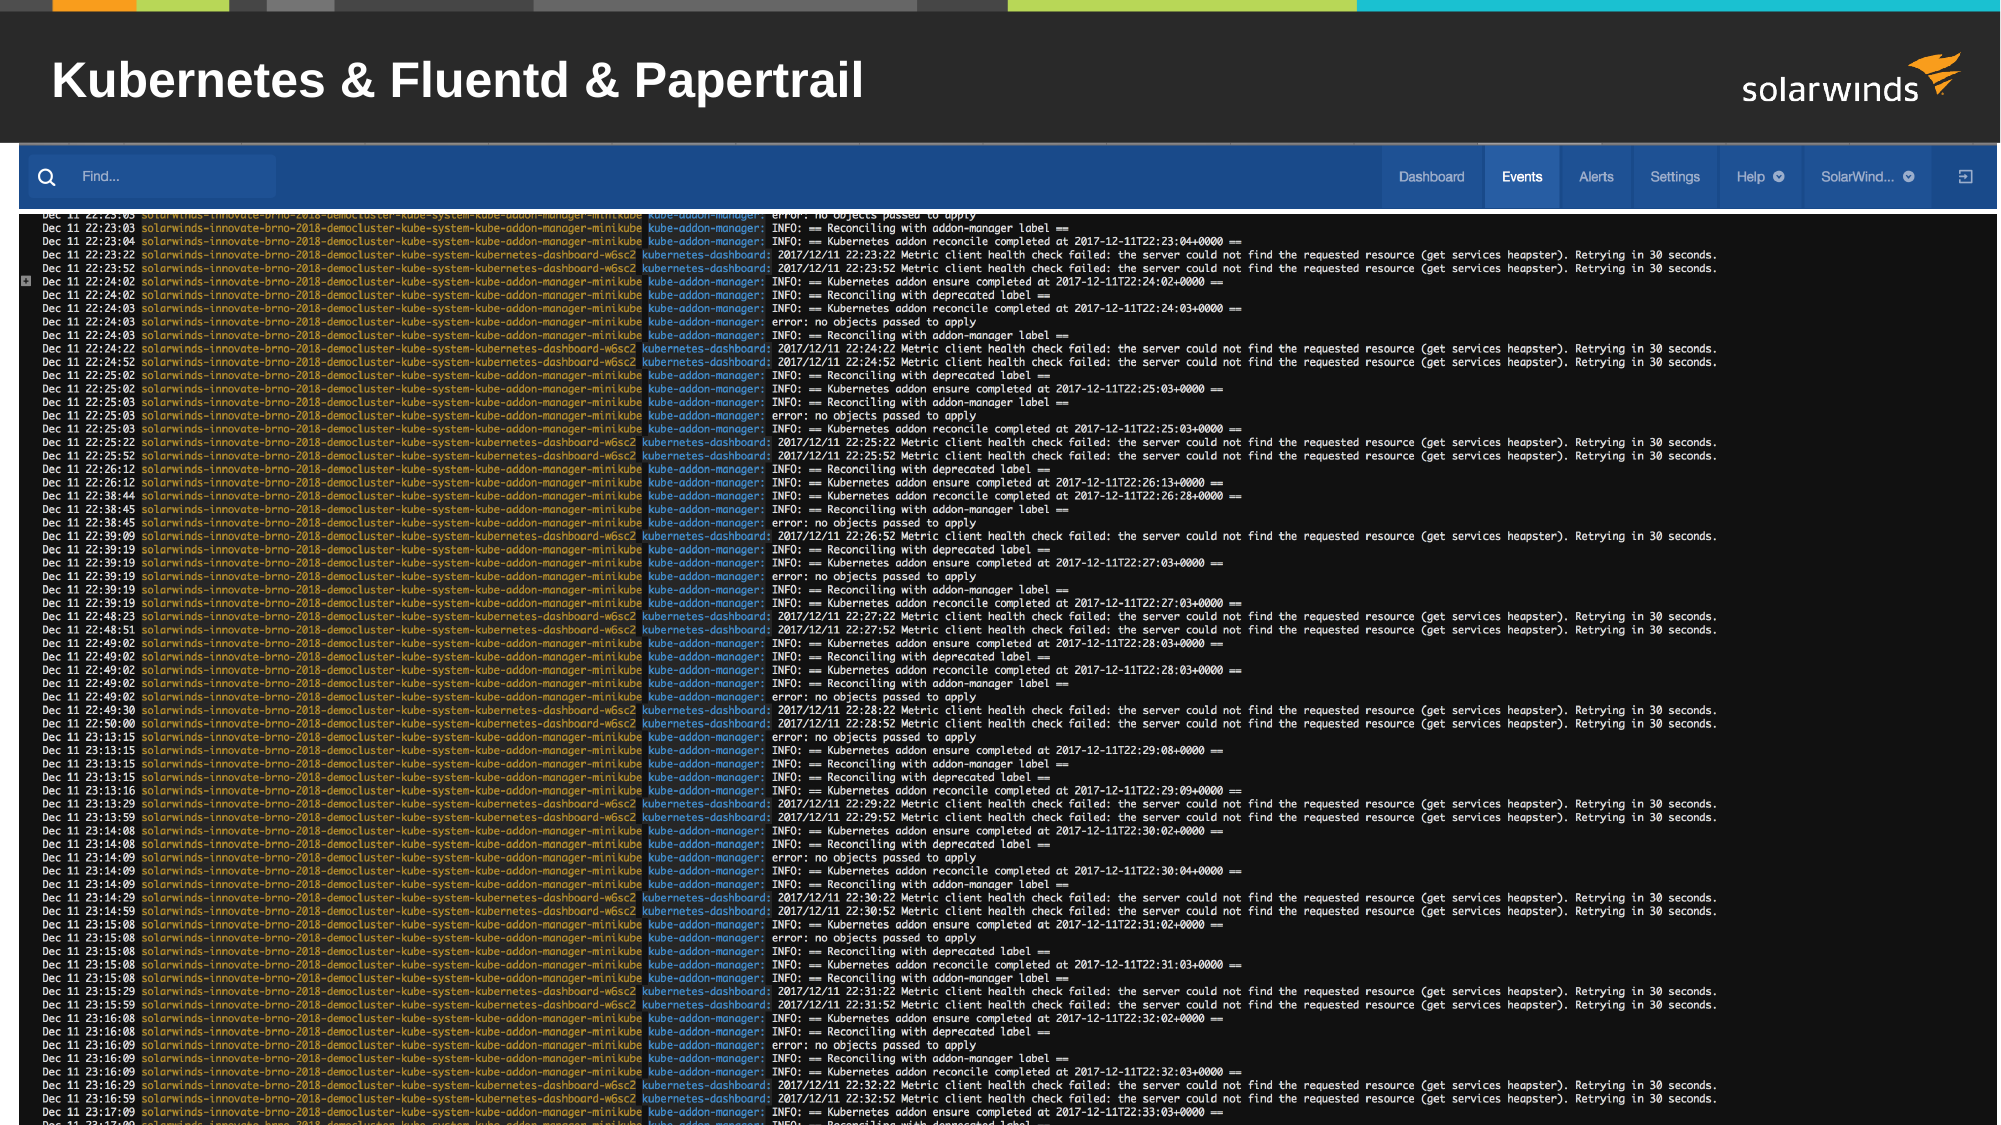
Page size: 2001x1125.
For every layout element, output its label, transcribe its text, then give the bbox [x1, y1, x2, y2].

title Kubernetes & Fluentd & Papertrail [43, 39, 1662, 124]
picture [0, 0, 2001, 1125]
